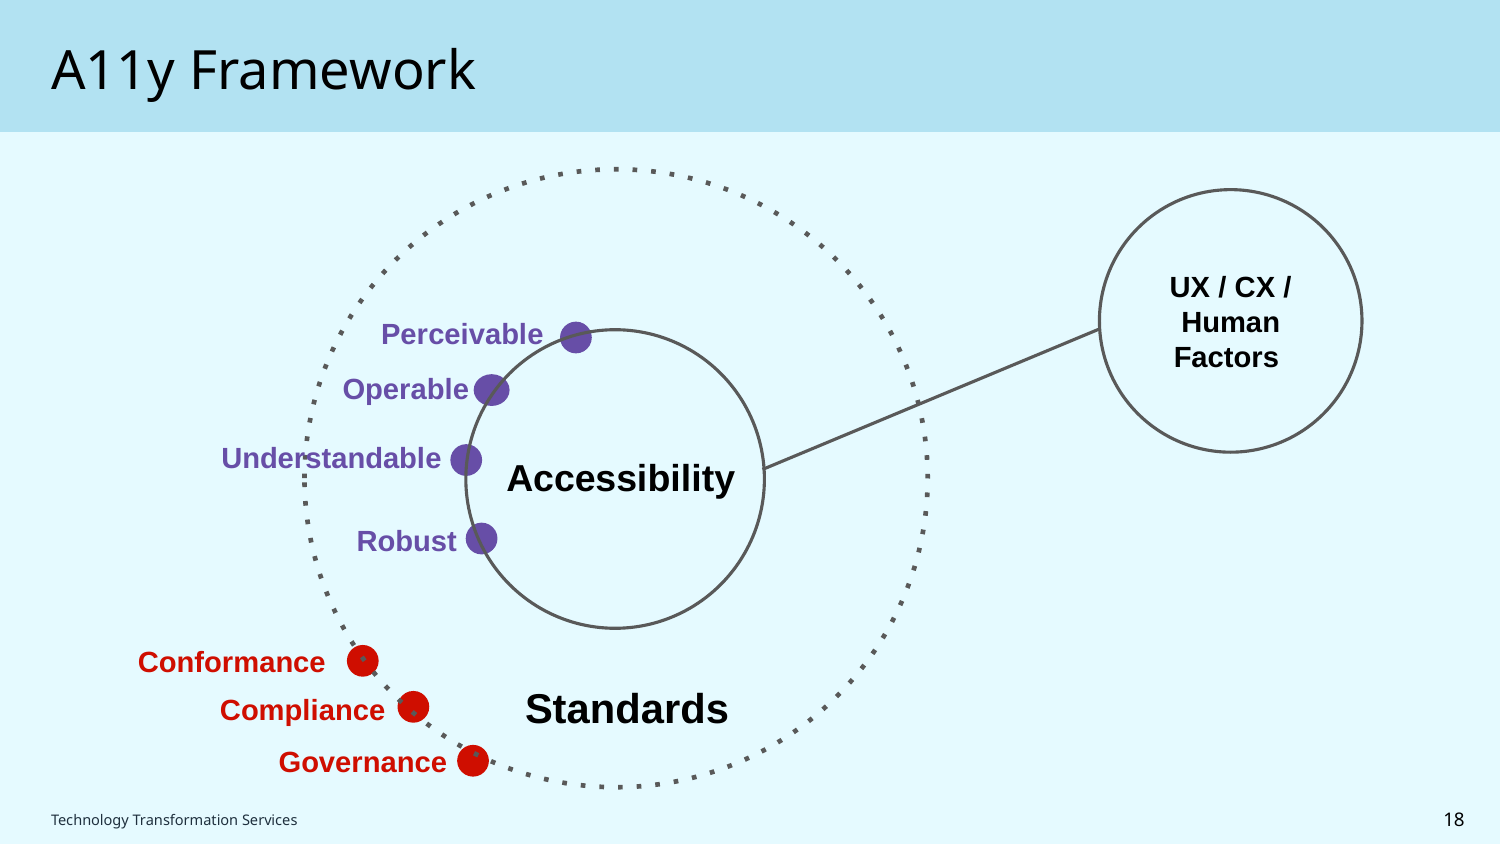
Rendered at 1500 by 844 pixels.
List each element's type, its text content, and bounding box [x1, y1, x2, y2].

text_box Robust [341, 507, 482, 548]
text_box [349, 656, 373, 676]
text_box Understandable [206, 424, 469, 465]
text_box [465, 329, 765, 629]
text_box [762, 328, 1100, 470]
text_box [304, 465, 928, 788]
text_box [459, 755, 489, 777]
slide_number 18 [1389, 800, 1480, 840]
text_box UX / CX / Human Factors [1099, 189, 1362, 453]
title A11y Framework [51, 19, 1362, 132]
text_box Operable [327, 355, 487, 397]
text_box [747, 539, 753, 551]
text_box Compliance [205, 676, 417, 717]
text_box Conformance [122, 628, 360, 669]
text_box [401, 717, 422, 723]
text_box Perceivable [366, 300, 650, 342]
text_box Governance [263, 727, 475, 769]
text_box [309, 169, 888, 444]
